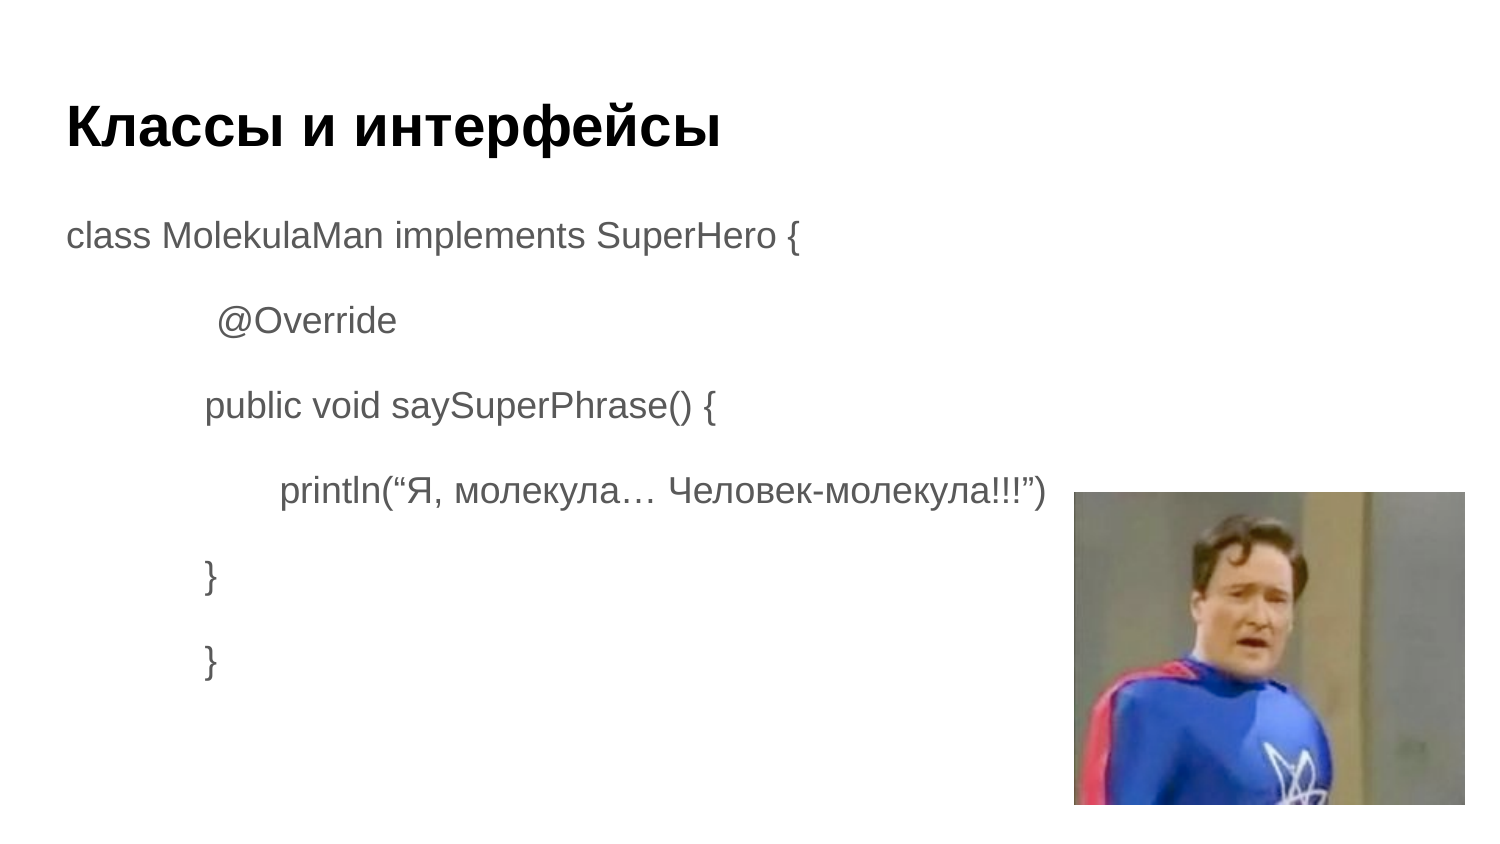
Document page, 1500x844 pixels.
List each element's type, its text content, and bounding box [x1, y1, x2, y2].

picture [1074, 491, 1466, 805]
list class MolekulaMan implements SuperHero { @Override public void saySuperPhrase() { println(“Я, молекула… Человек-молекула!!!”) } } [51, 189, 1090, 750]
title Классы и интерфейсы [51, 72, 1449, 167]
